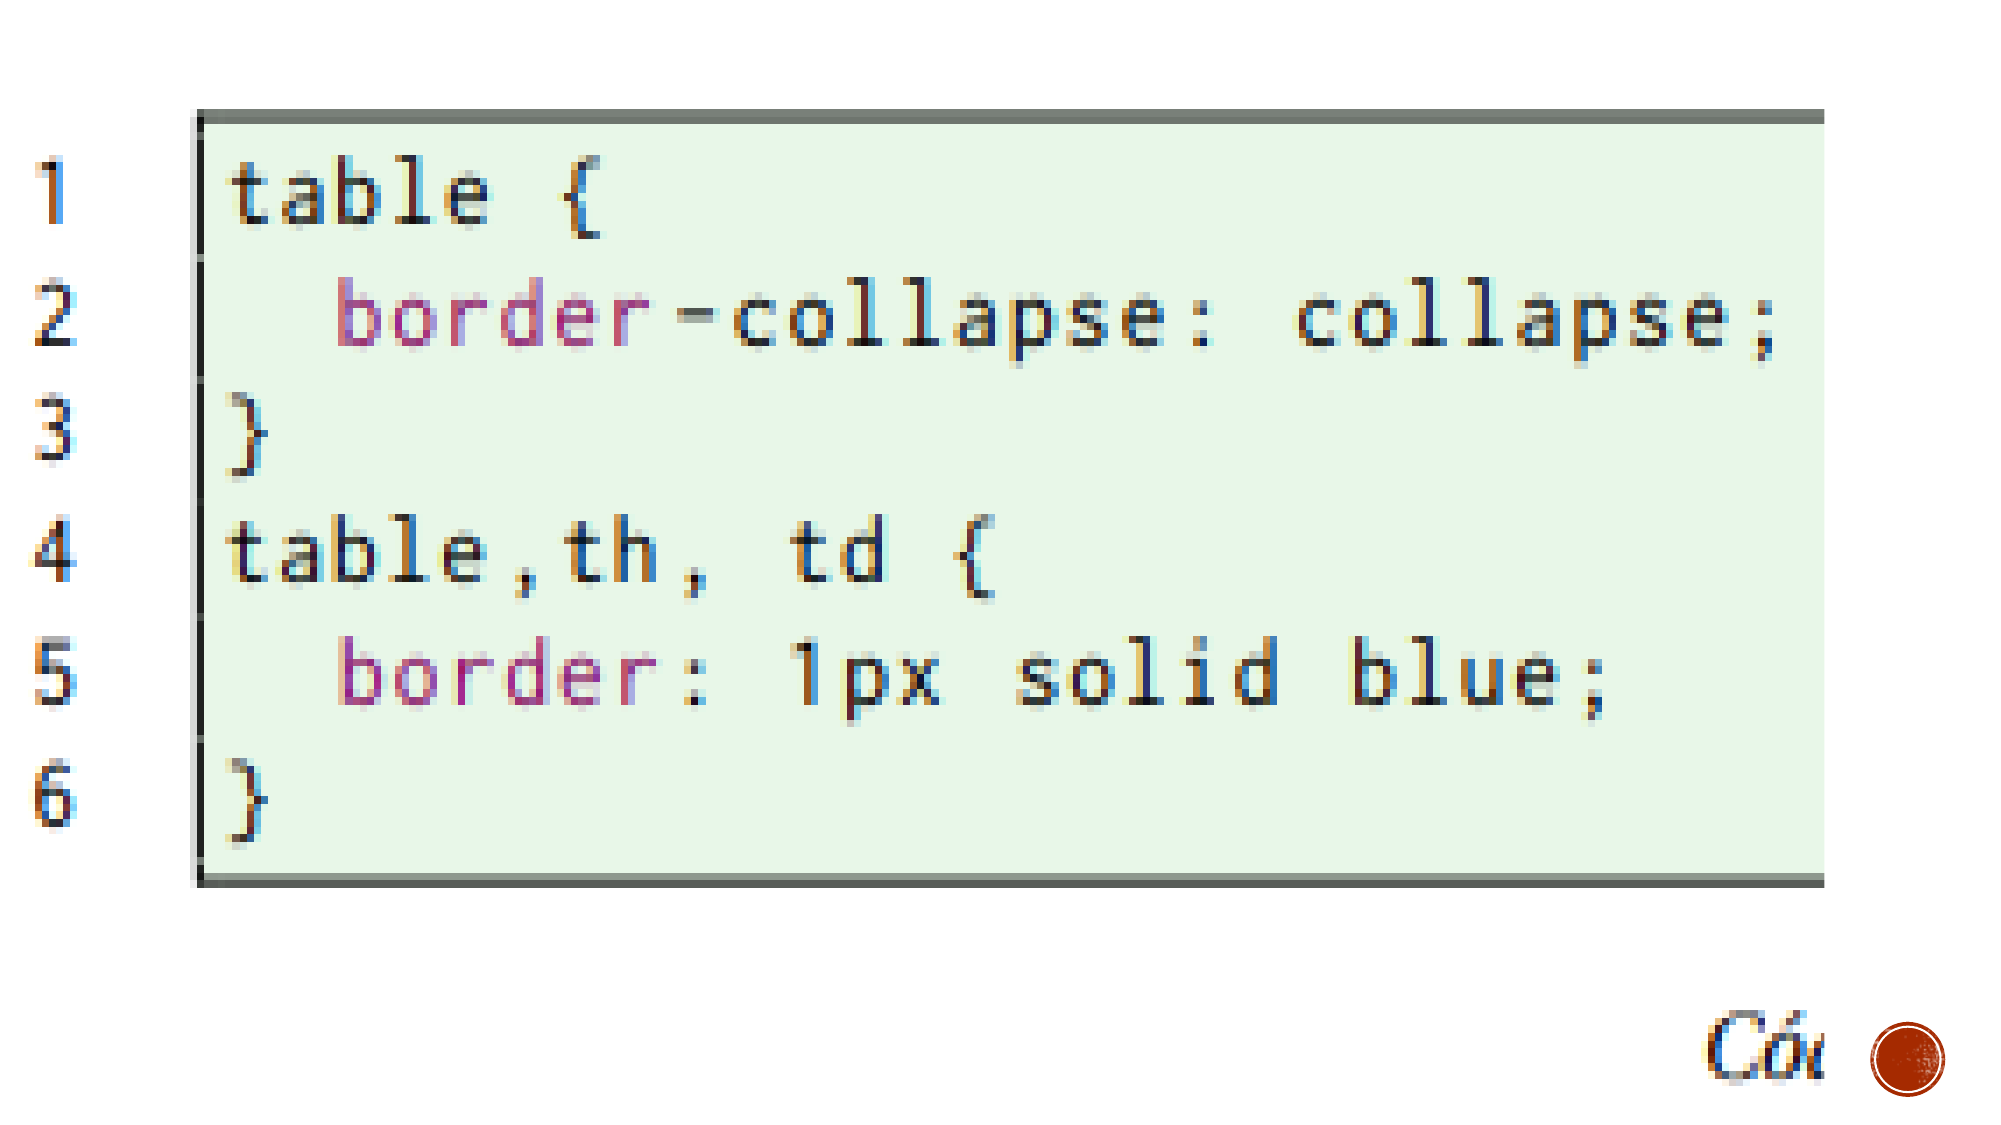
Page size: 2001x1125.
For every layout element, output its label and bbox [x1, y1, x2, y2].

picture [0, 79, 1825, 1125]
